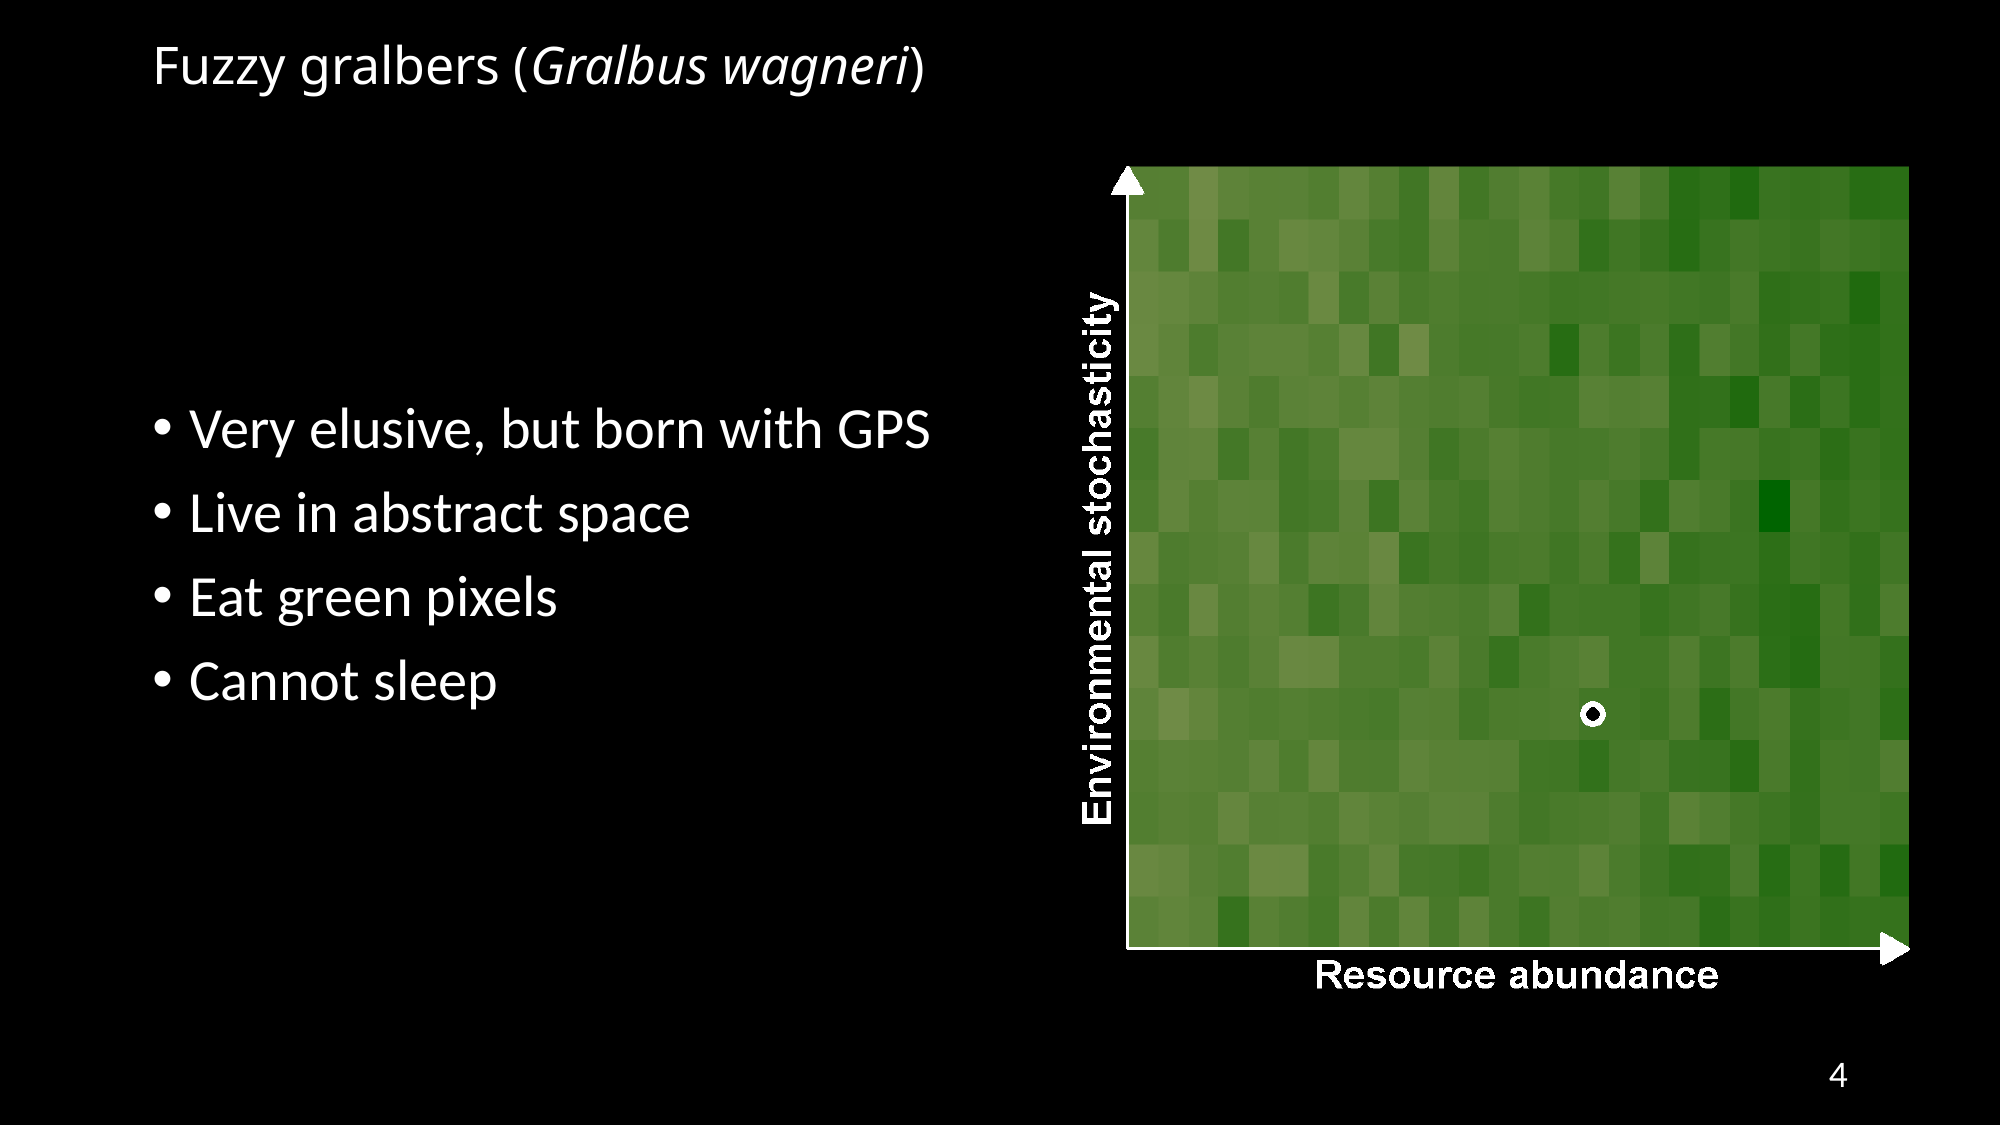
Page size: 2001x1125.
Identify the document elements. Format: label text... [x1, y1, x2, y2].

title Fuzzy gralbers (Gralbus wagneri) [137, 32, 1863, 104]
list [1061, 147, 1928, 1015]
slide_number 4 [1412, 1042, 1863, 1103]
list Very elusive, but born with GPS Live in abstract space Eat green pixels Cannot sleep [137, 132, 988, 1014]
